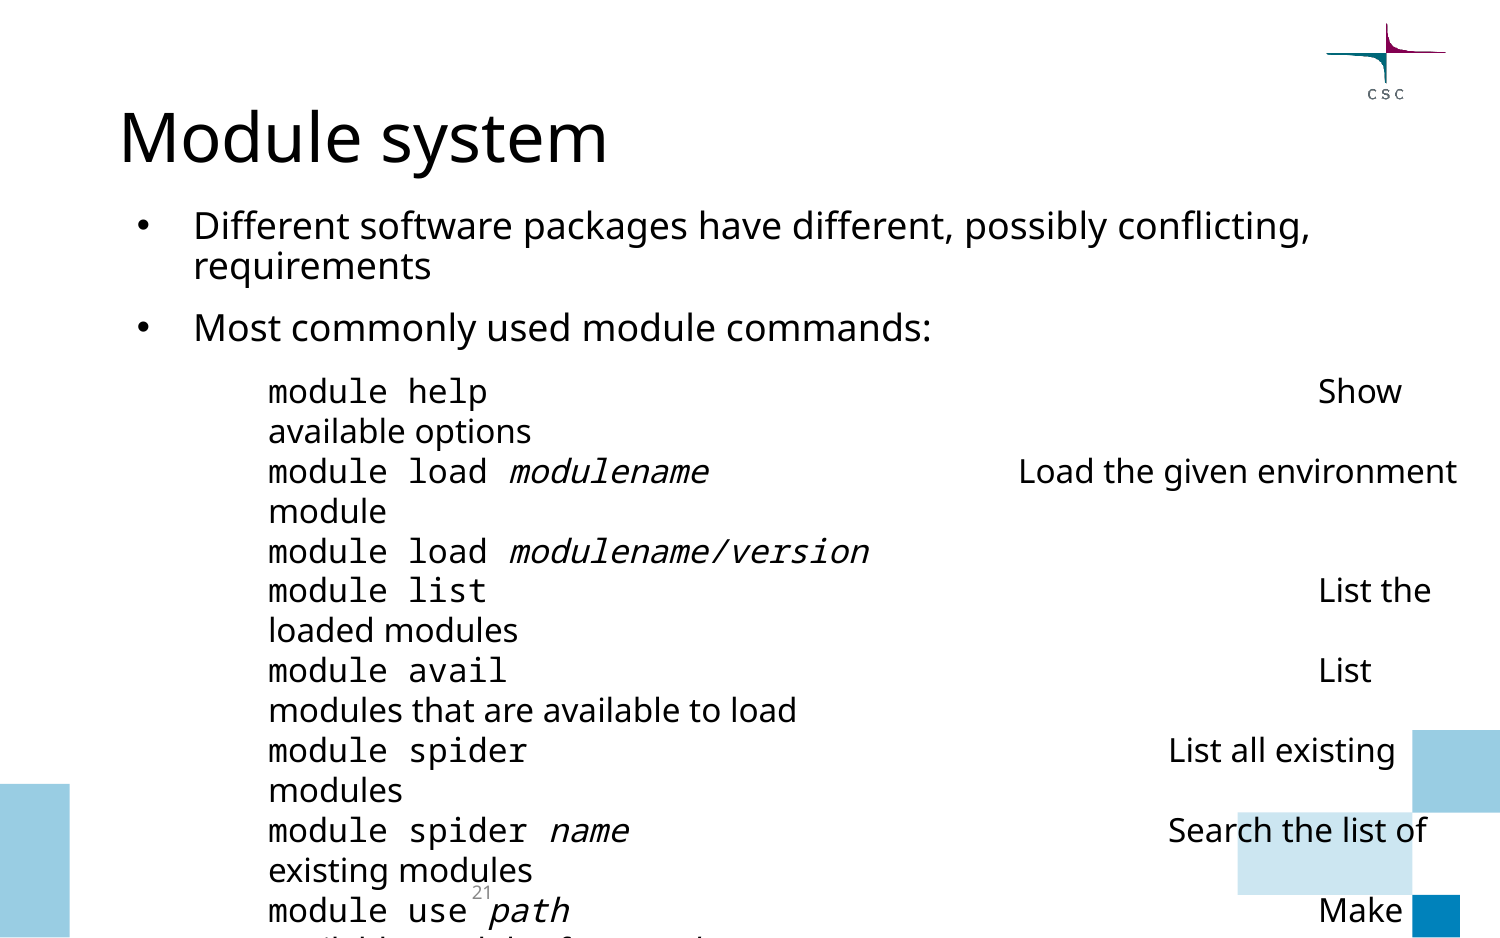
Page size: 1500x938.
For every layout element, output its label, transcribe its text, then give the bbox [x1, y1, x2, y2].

picture [1296, 0, 1480, 128]
title Module system [103, 49, 1397, 199]
list Different software packages have different, possibly conflicting, requirements Most commonly used module commands: module help Show available options module load modulename Load the given environment module module load modulename/version module list List the loaded modules module avail List modules that are available to load module spider List all existing modules module spider name Search the list of existing modules module use path Make available modules from path module unload modulename Unload the given environment module module purge Unload all modules [103, 199, 1487, 795]
slide_number ‹#› [456, 868, 795, 919]
